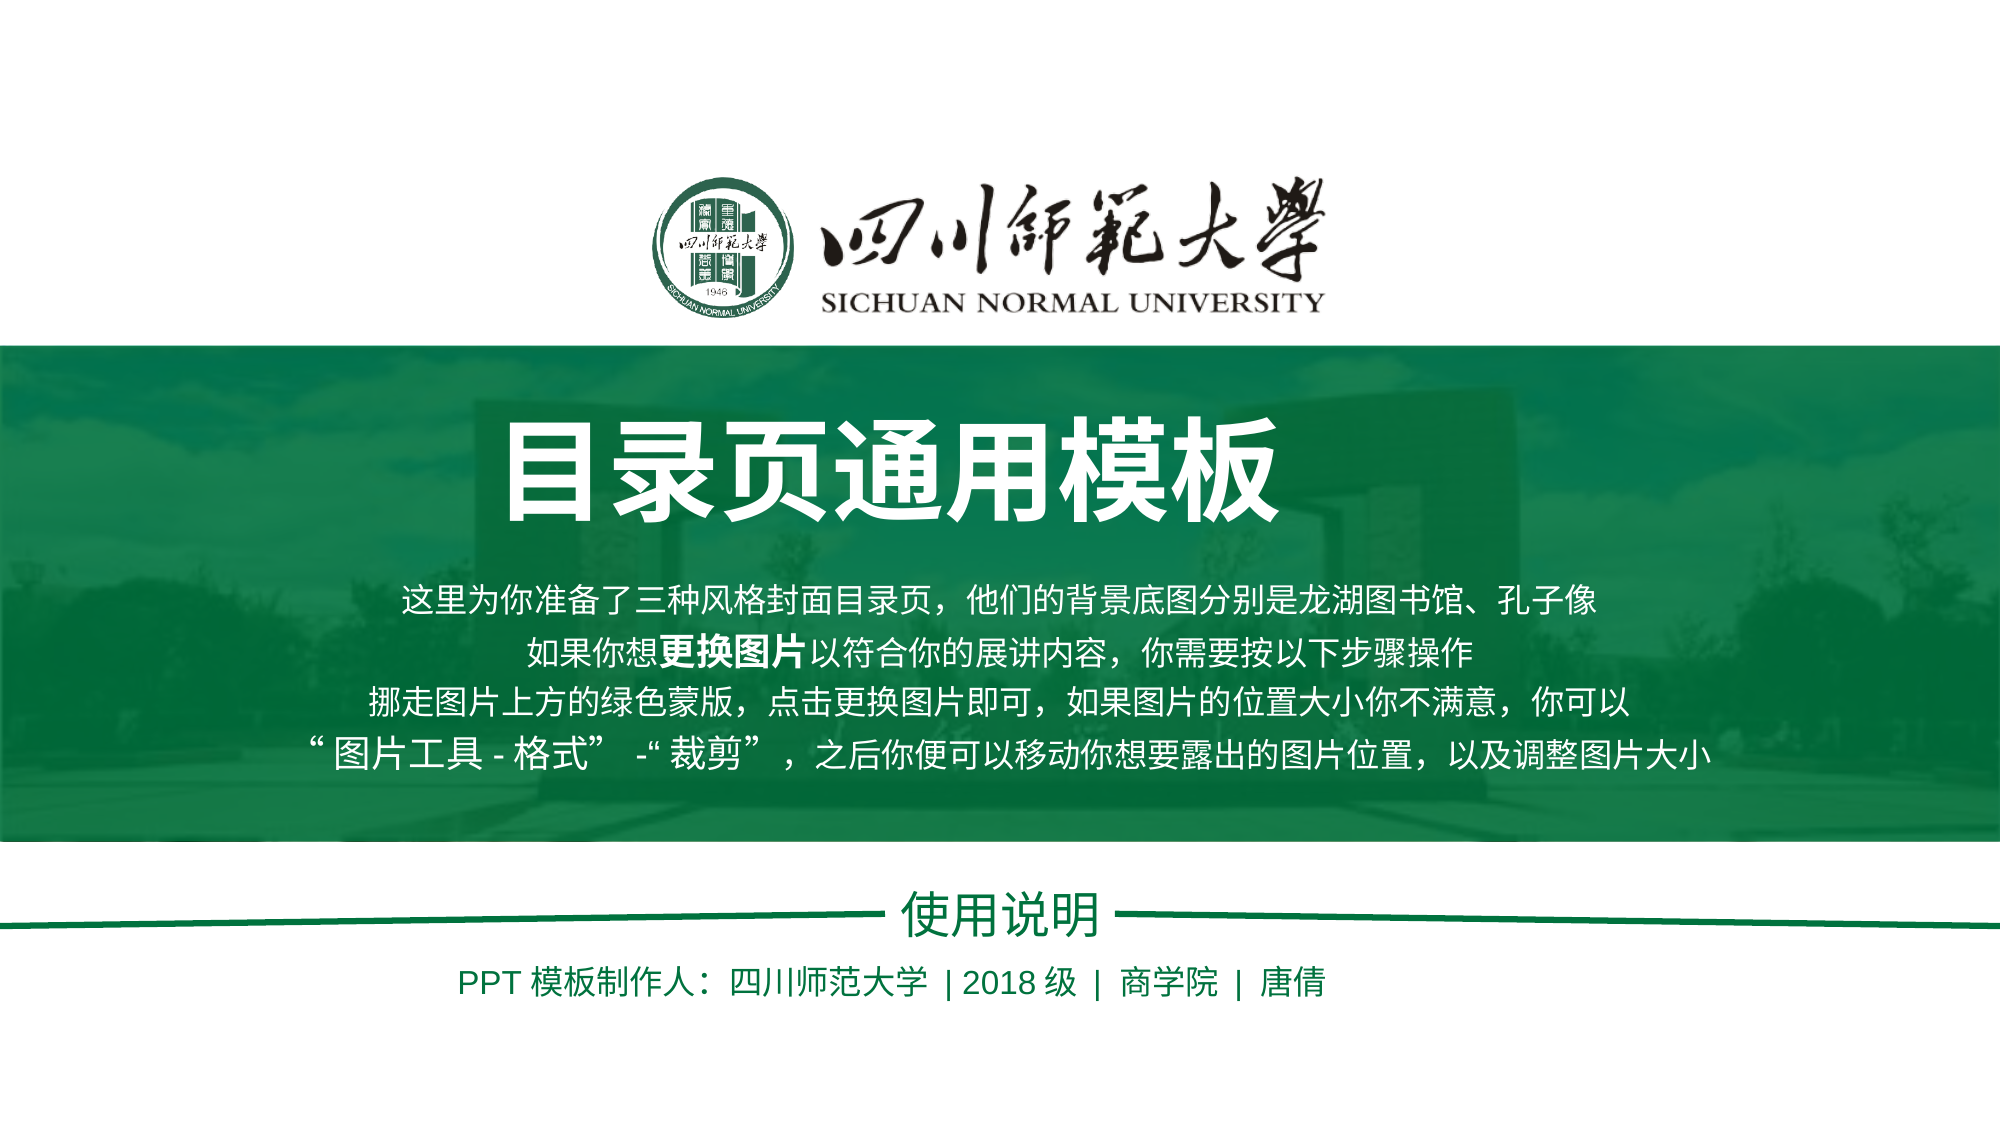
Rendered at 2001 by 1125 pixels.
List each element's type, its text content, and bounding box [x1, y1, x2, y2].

picture [0, 345, 2000, 842]
text_box PPT模板制作人：四川师范大学 | 2018级 | 商学院 | 唐倩 [442, 954, 1555, 1009]
text_box 使用说明 [885, 876, 1115, 952]
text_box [1114, 914, 2000, 927]
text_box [0, 914, 885, 927]
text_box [652, 119, 1355, 354]
